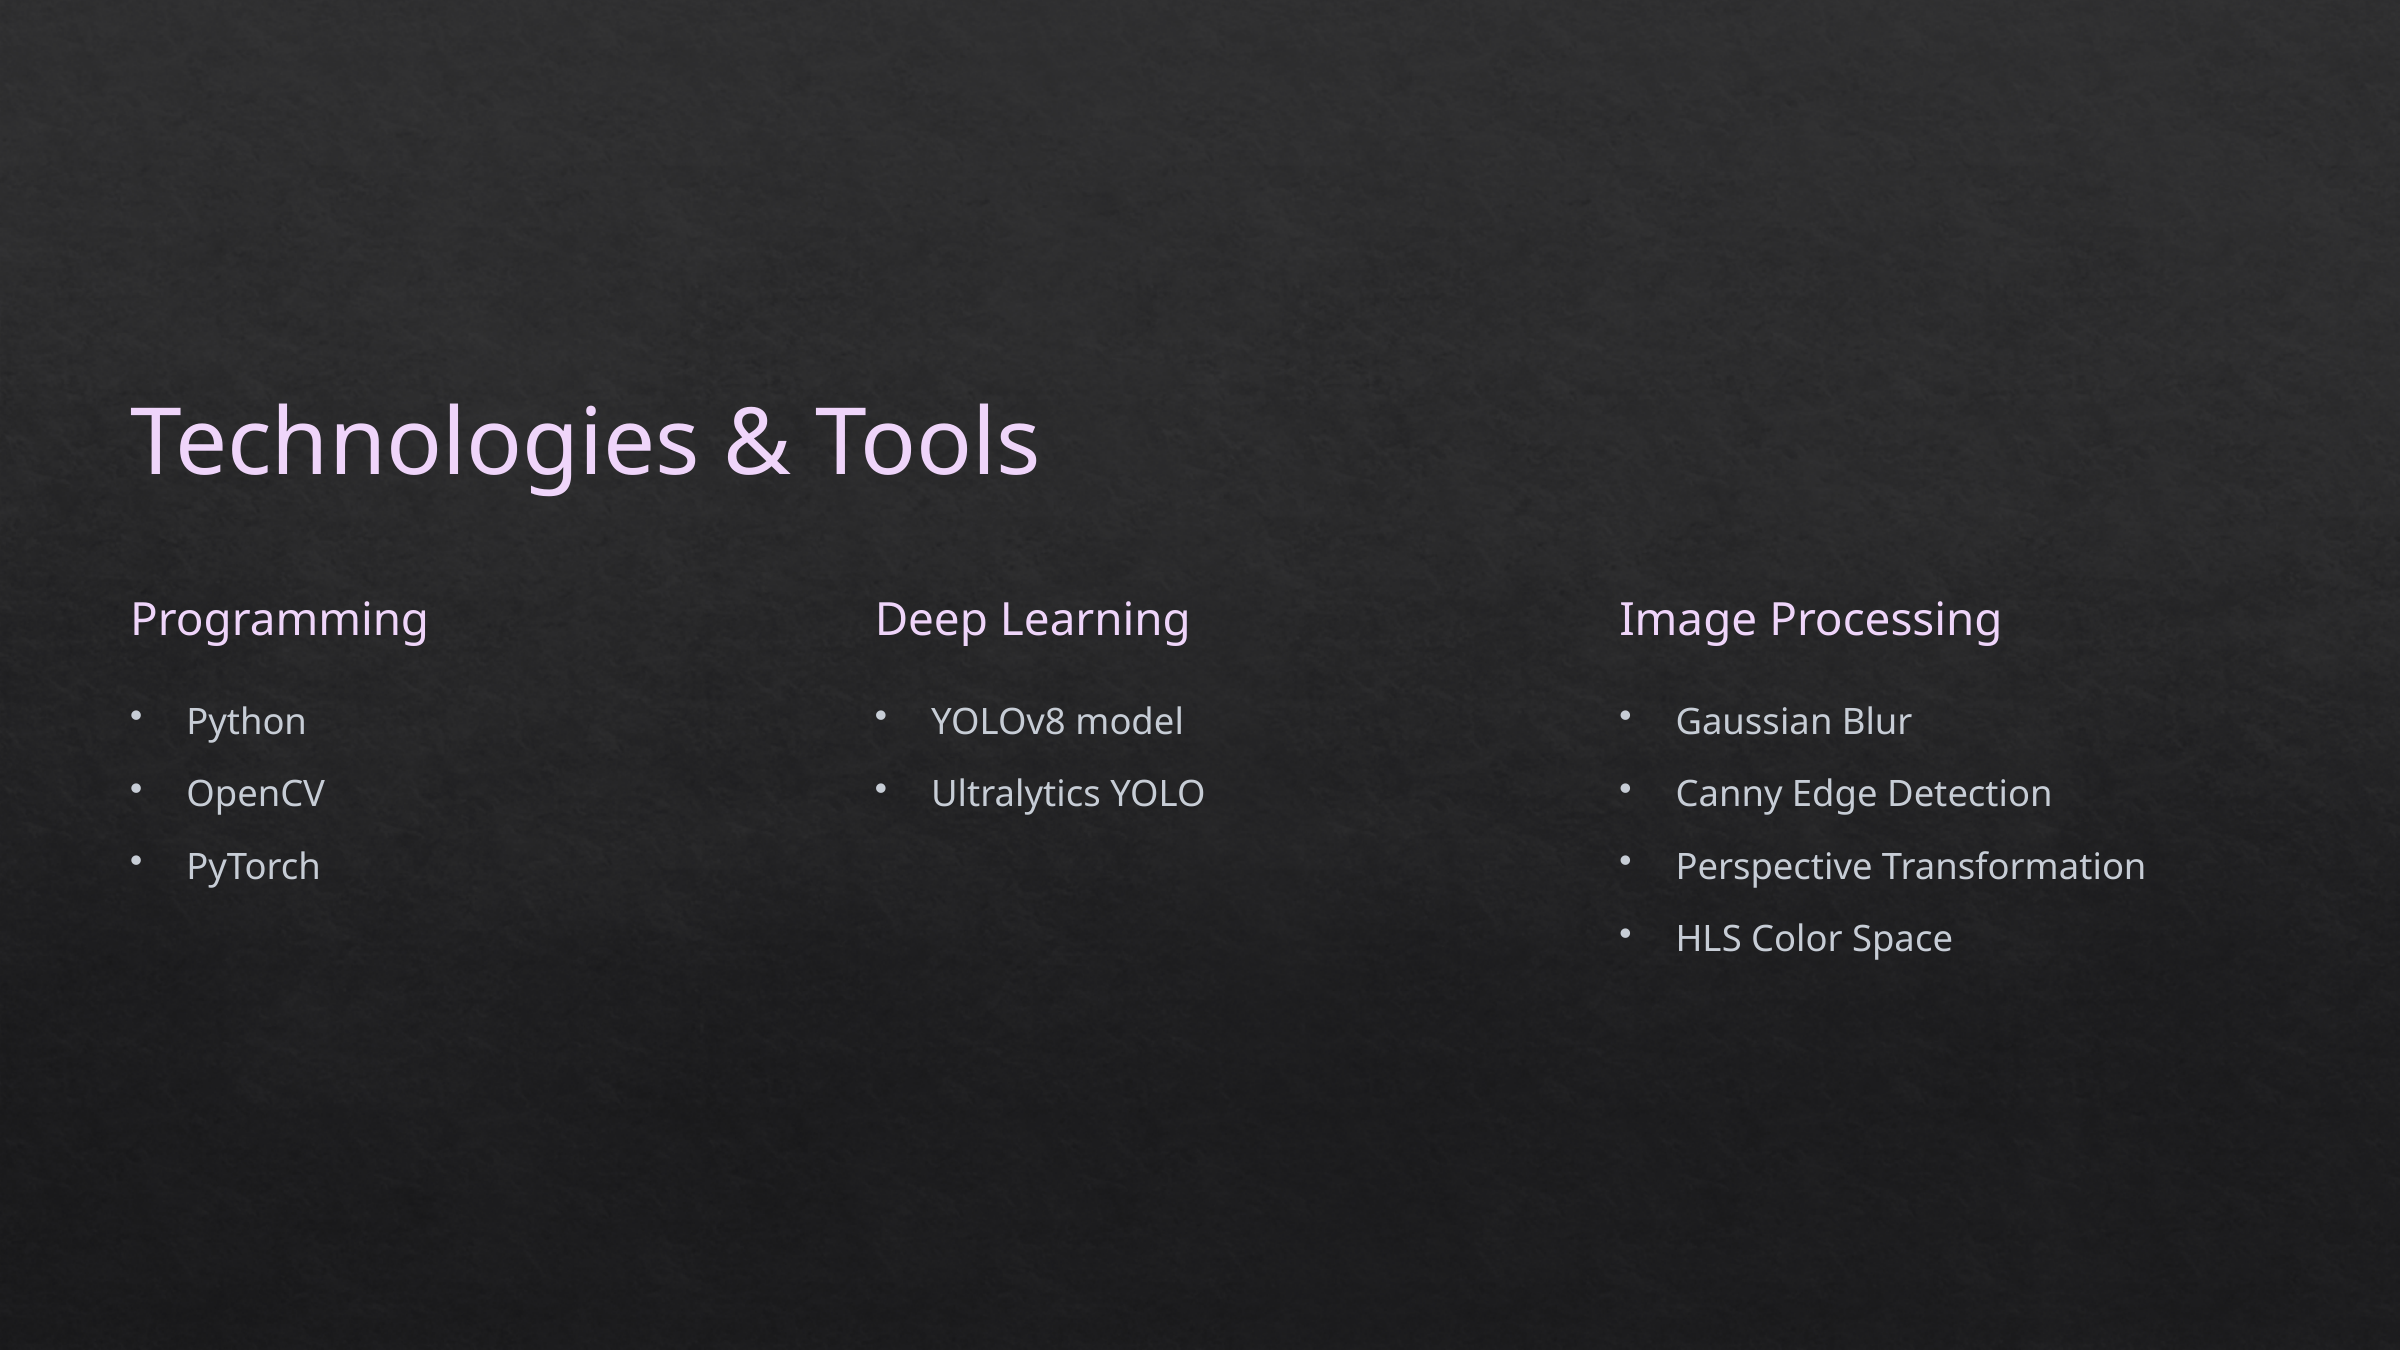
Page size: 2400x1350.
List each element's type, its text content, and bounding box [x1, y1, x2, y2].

text_box Deep Learning [874, 586, 1340, 645]
text_box Gaussian Blur [1619, 682, 2272, 742]
text_box Technologies & Tools [130, 377, 1061, 494]
text_box YOLOv8 model [874, 682, 1528, 742]
text_box Image Processing [1619, 586, 2085, 645]
text_box HLS Color Space [1619, 899, 2272, 960]
text_box Perspective Transformation [1619, 827, 2272, 887]
text_box Ultralytics YOLO [874, 754, 1528, 815]
text_box PyTorch [130, 827, 783, 887]
text_box OpenCV [130, 754, 783, 815]
text_box Python [130, 682, 783, 742]
text_box Canny Edge Detection [1619, 754, 2272, 815]
text_box Programming [130, 586, 596, 645]
